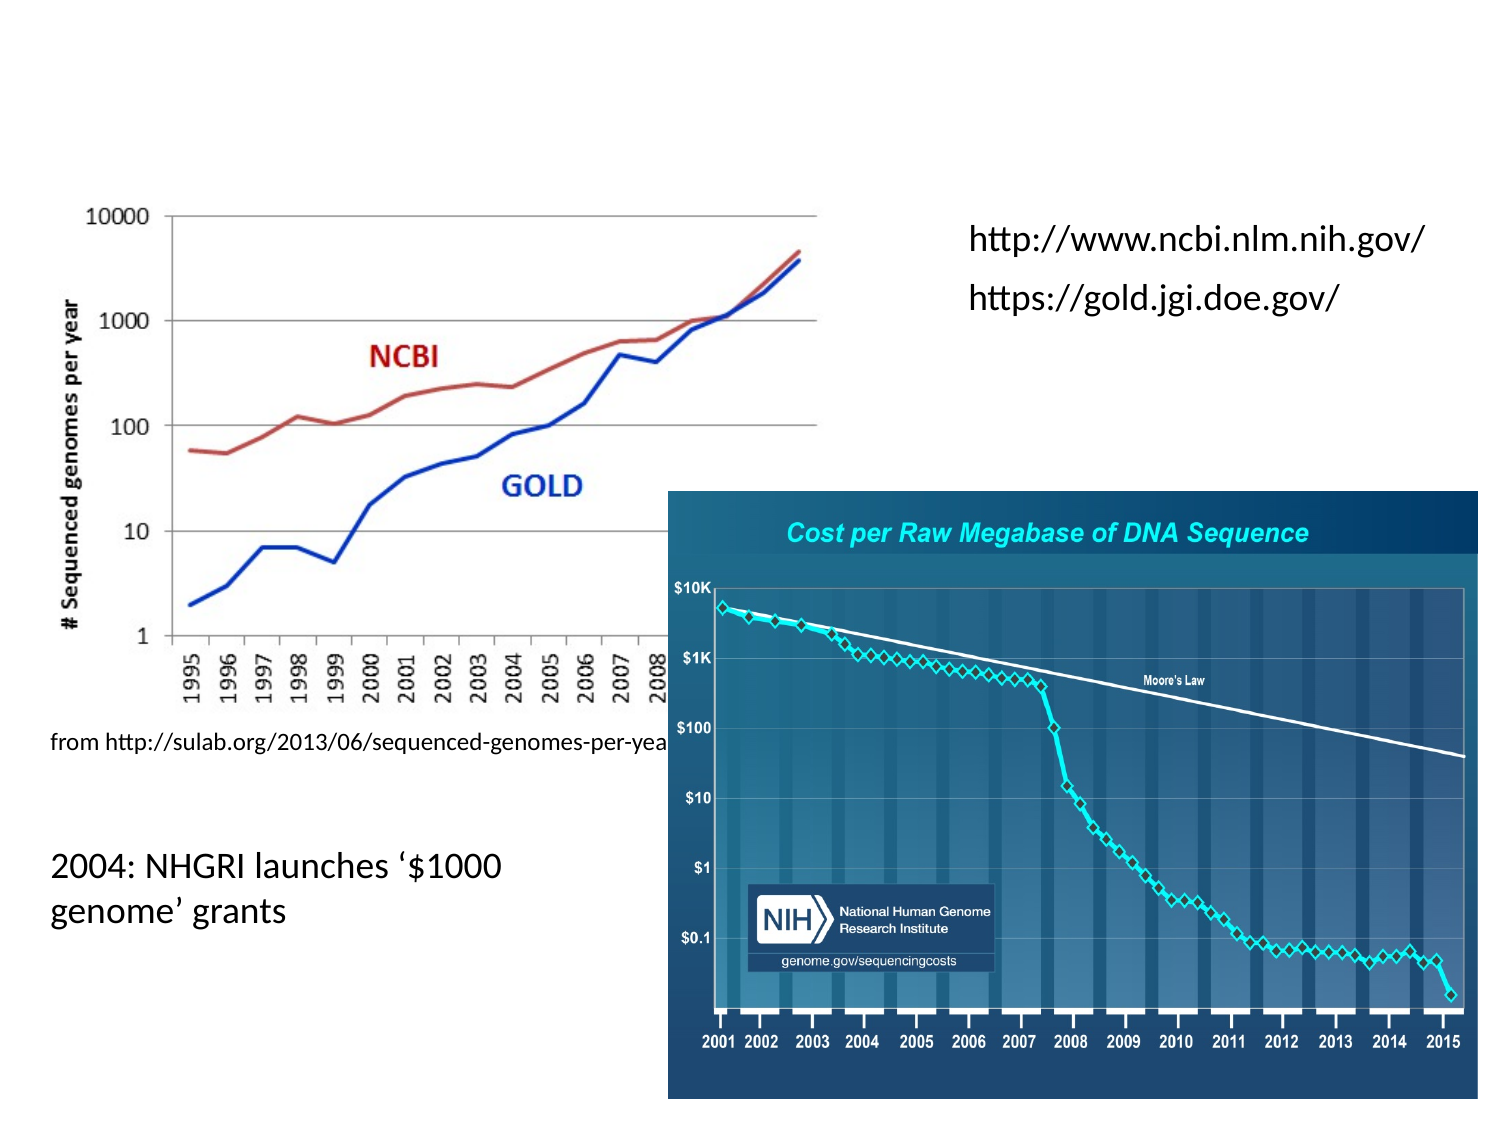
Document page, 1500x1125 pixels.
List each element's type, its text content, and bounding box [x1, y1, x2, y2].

text_box http://www.ncbi.nlm.nih.gov/ [953, 206, 1441, 267]
text_box 2004: NHGRI launches ‘$1000 genome’ grants [35, 834, 644, 939]
text_box https://gold.jgi.doe.gov/ [953, 265, 1355, 326]
picture [35, 195, 1478, 1099]
text_box from http://sulab.org/2013/06/sequenced-genomes-per-year/ [35, 734, 663, 763]
